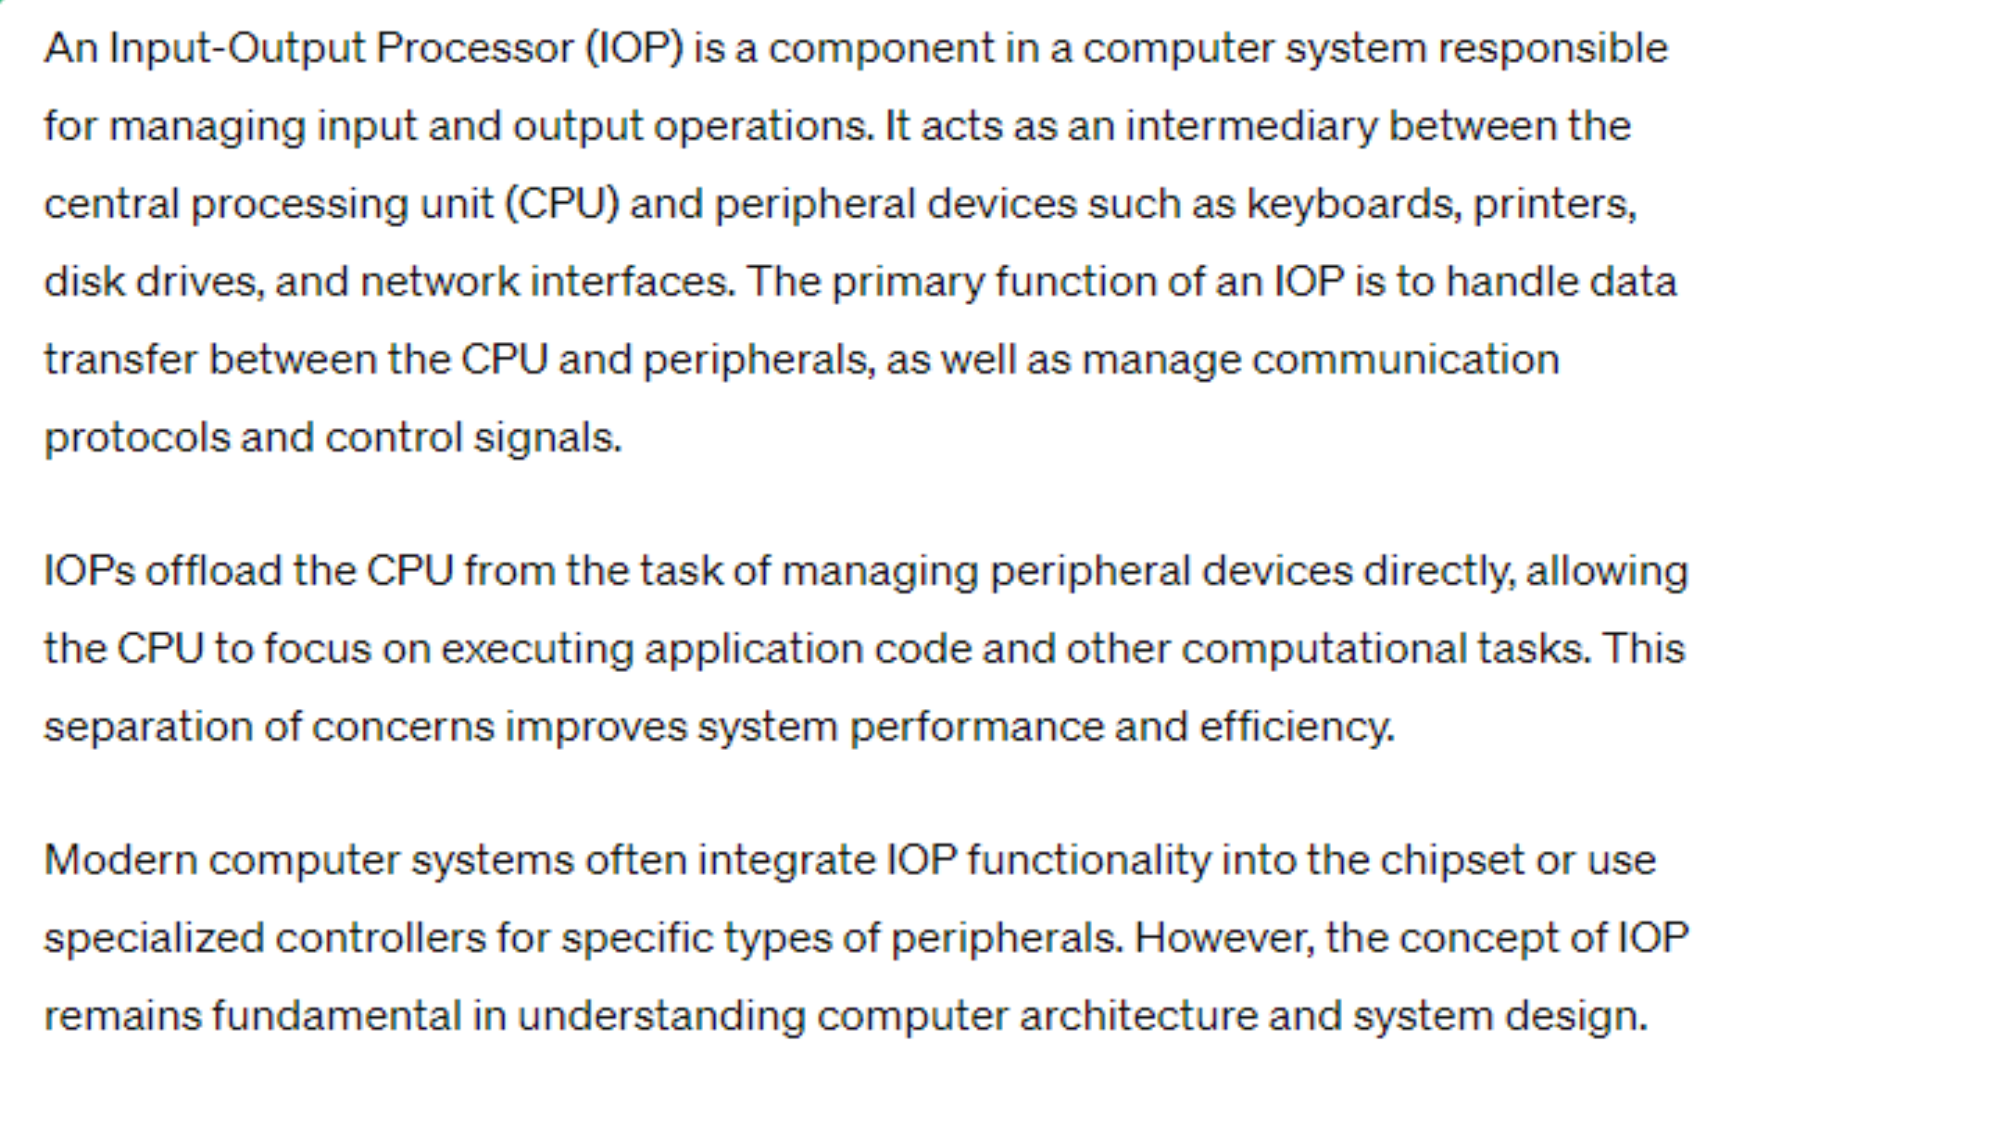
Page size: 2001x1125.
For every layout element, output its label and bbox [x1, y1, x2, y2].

picture [0, 0, 1781, 1053]
